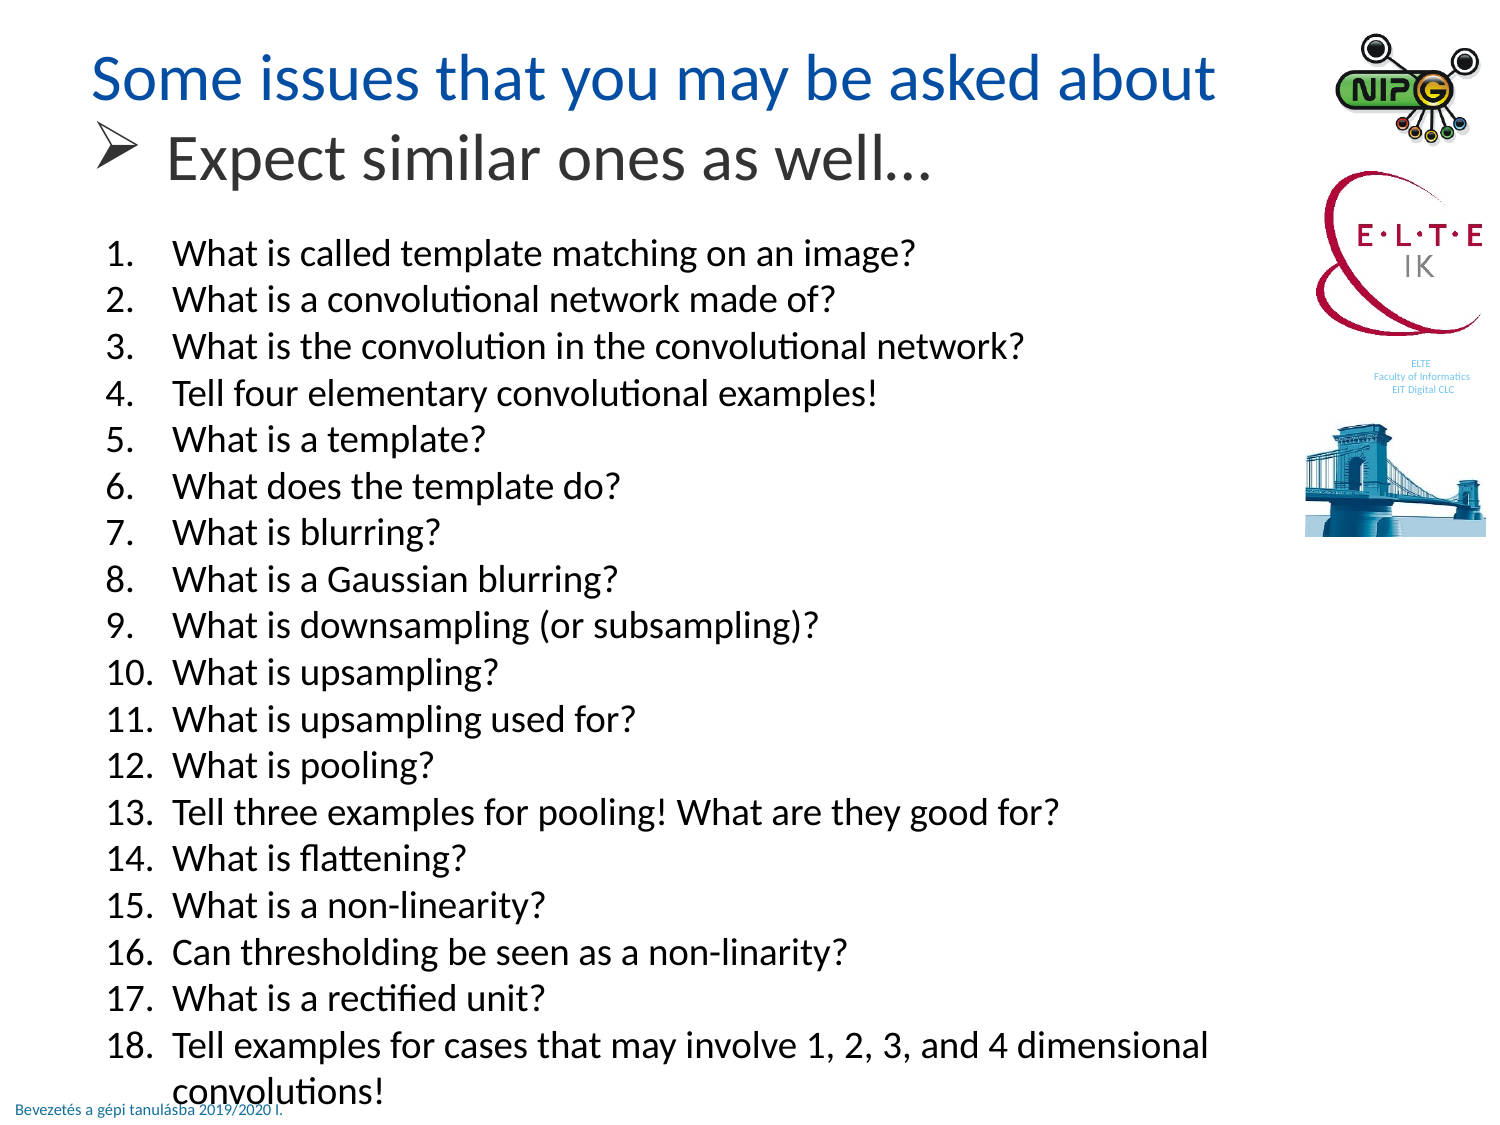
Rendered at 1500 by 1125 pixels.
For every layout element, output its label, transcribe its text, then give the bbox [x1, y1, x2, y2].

list Some issues that you may be asked about Expect similar ones as well… [76, 0, 1233, 219]
list What is called template matching on an image? What is a convolutional network made of? What is the convolution in the convolutional network? Tell four elementary convolutional examples! What is a template? What does the template do? What is blurring? What is a Gaussian blurring? What is downsampling (or subsampling)? What is upsampling? What is upsampling used for? What is pooling? Tell three examples for pooling! What are they good for? What is flattening? What is a non-linearity? Can thresholding be seen as a non-linarity? What is a rectified unit? Tell examples for cases that may involve 1, 2, 3, and 4 dimensional convolutions! [76, 219, 1270, 1125]
picture [1305, 421, 1486, 537]
picture [1316, 1, 1495, 336]
